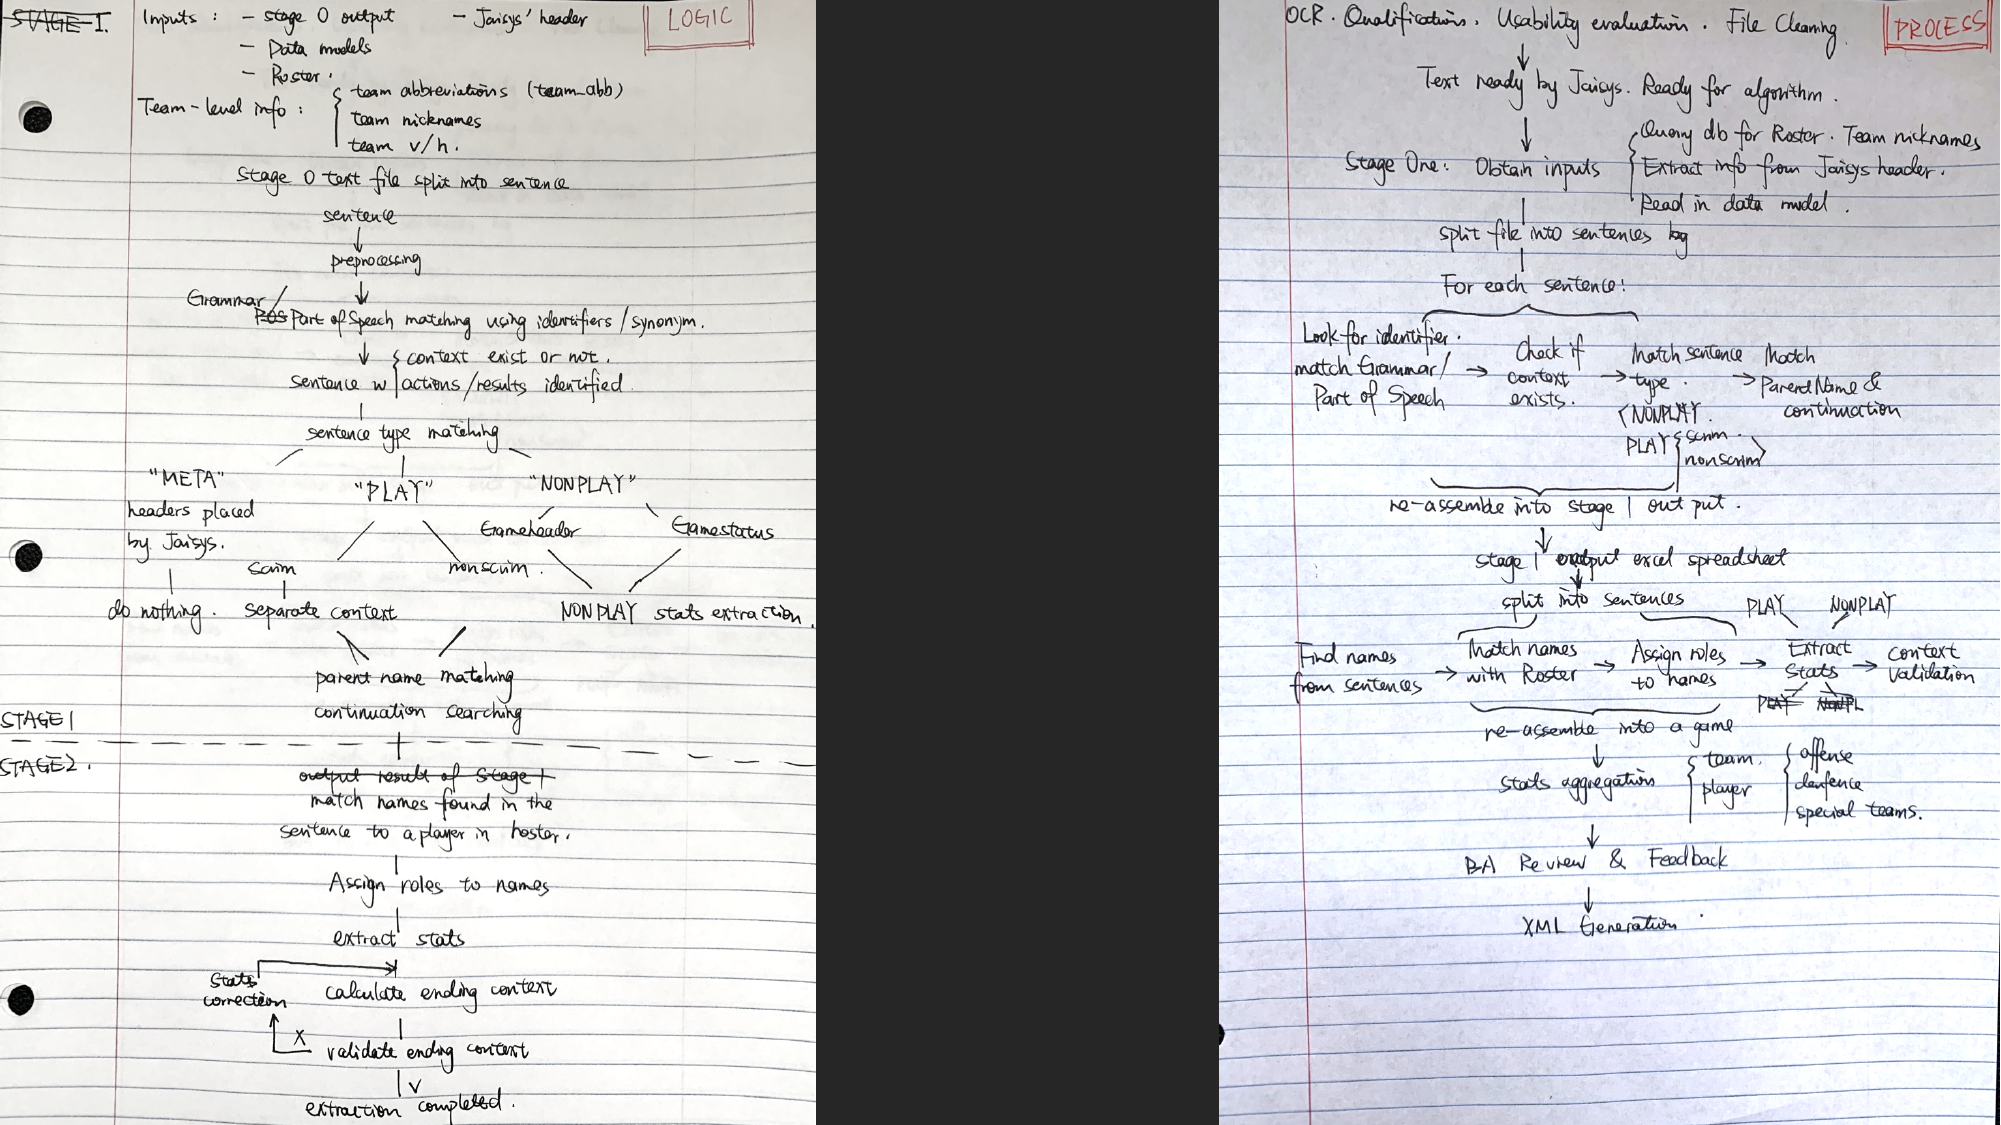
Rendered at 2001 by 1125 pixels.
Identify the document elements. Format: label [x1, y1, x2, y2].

picture [1219, 0, 2000, 1125]
picture [0, 0, 816, 1125]
